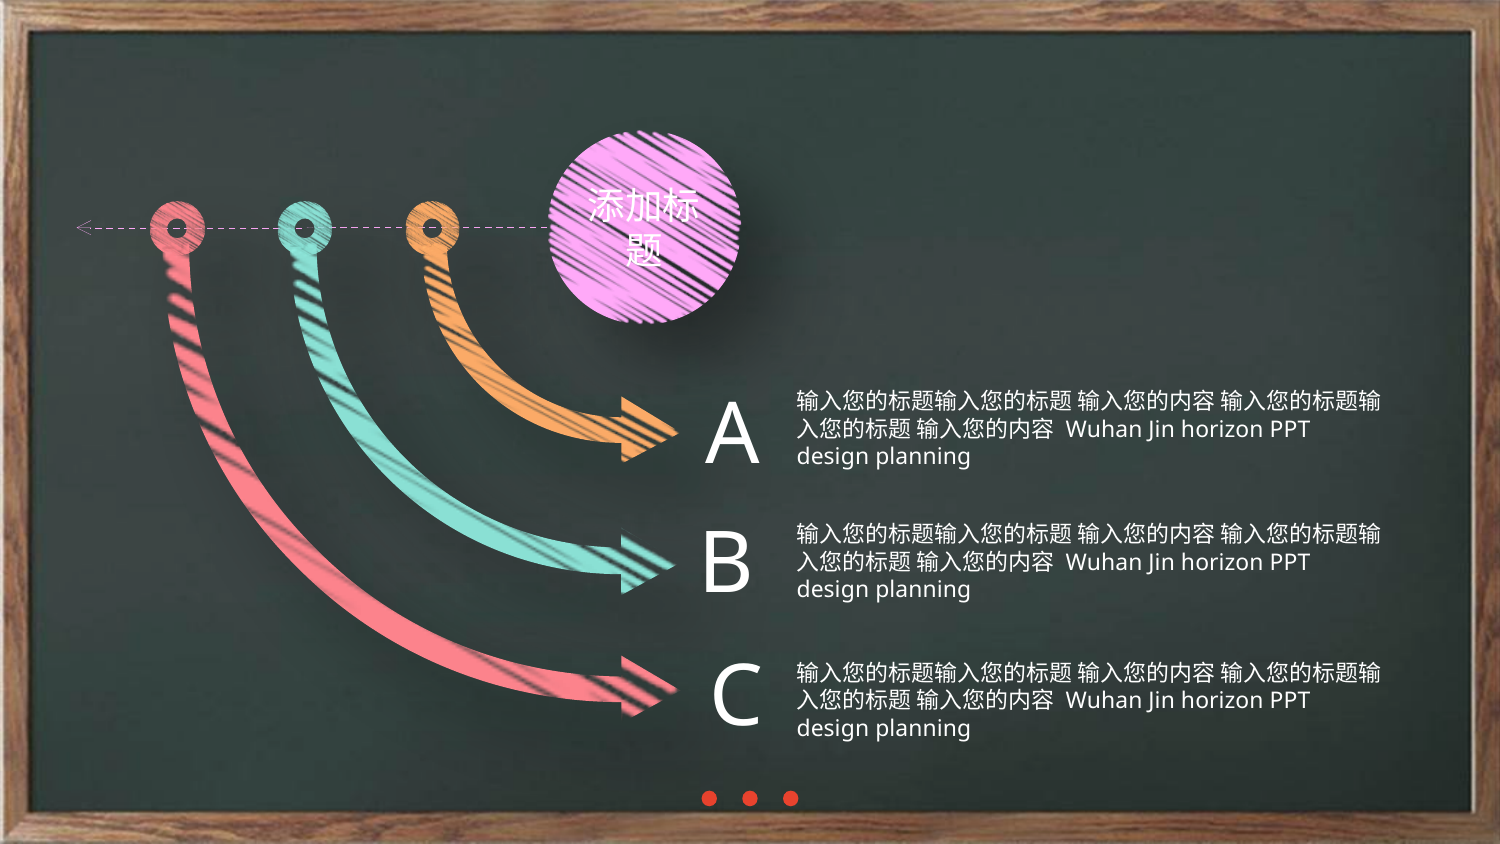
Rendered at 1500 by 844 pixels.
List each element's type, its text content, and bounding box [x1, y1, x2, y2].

text_box 添加标题 [547, 130, 742, 325]
text_box A [694, 372, 772, 487]
text_box [289, 242, 681, 596]
text_box [162, 242, 681, 724]
text_box B [686, 501, 765, 616]
text_box [149, 201, 206, 253]
text_box [76, 220, 92, 235]
text_box 输入您的标题输入您的标题 输入您的内容 输入您的标题输入您的标题 输入您的内容 Wuhan Jin horizon PPT design planning [785, 652, 1401, 747]
text_box 输入您的标题输入您的标题 输入您的内容 输入您的标题输入您的标题 输入您的内容 Wuhan Jin horizon PPT design planning [785, 381, 1401, 475]
picture [0, 0, 1500, 844]
text_box [421, 242, 681, 464]
text_box [405, 201, 460, 254]
text_box 输入您的标题输入您的标题 输入您的内容 输入您的标题输入您的标题 输入您的内容 Wuhan Jin horizon PPT design planning [785, 514, 1401, 609]
text_box C [697, 634, 775, 748]
text_box [277, 201, 333, 253]
